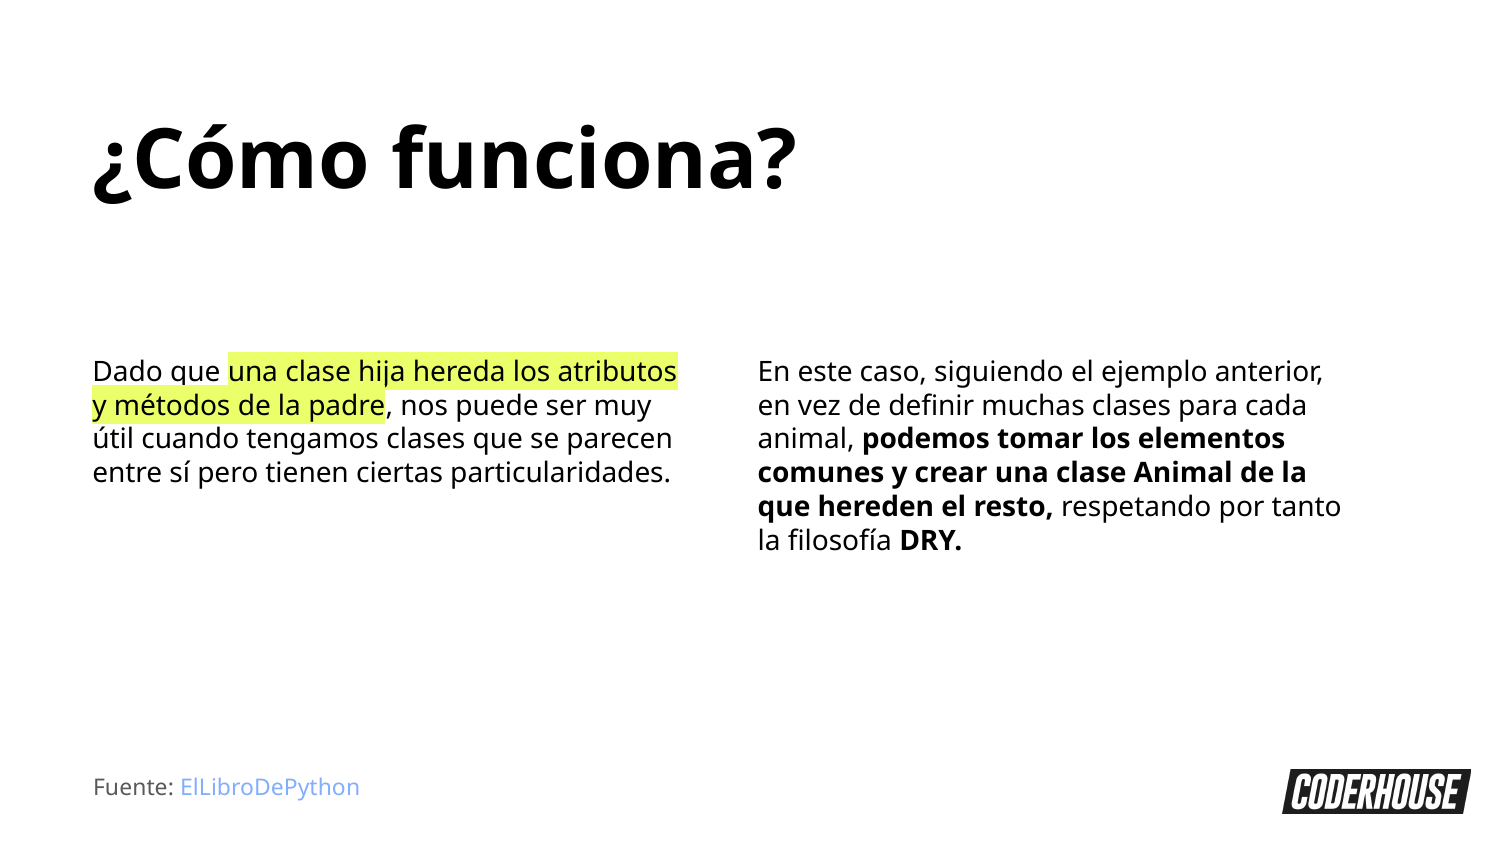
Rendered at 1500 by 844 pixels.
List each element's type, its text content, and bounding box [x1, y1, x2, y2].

text_box ¿Cómo funciona? [77, 101, 1414, 222]
text_box Fuente: ElLibroDePython [78, 753, 571, 819]
picture [1281, 769, 1471, 814]
text_box Dado que una clase hija hereda los atributos y métodos de la padre, nos puede ser muy útil cuando tengamos clases que se parecen entre sí pero tienen ciertas particularidades. [77, 338, 707, 504]
text_box En este caso, siguiendo el ejemplo anterior, en vez de definir muchas clases para cada animal, podemos tomar los elementos comunes y crear una clase Animal de la que hereden el resto, respetando por tanto la filosofía DRY. [742, 338, 1372, 571]
